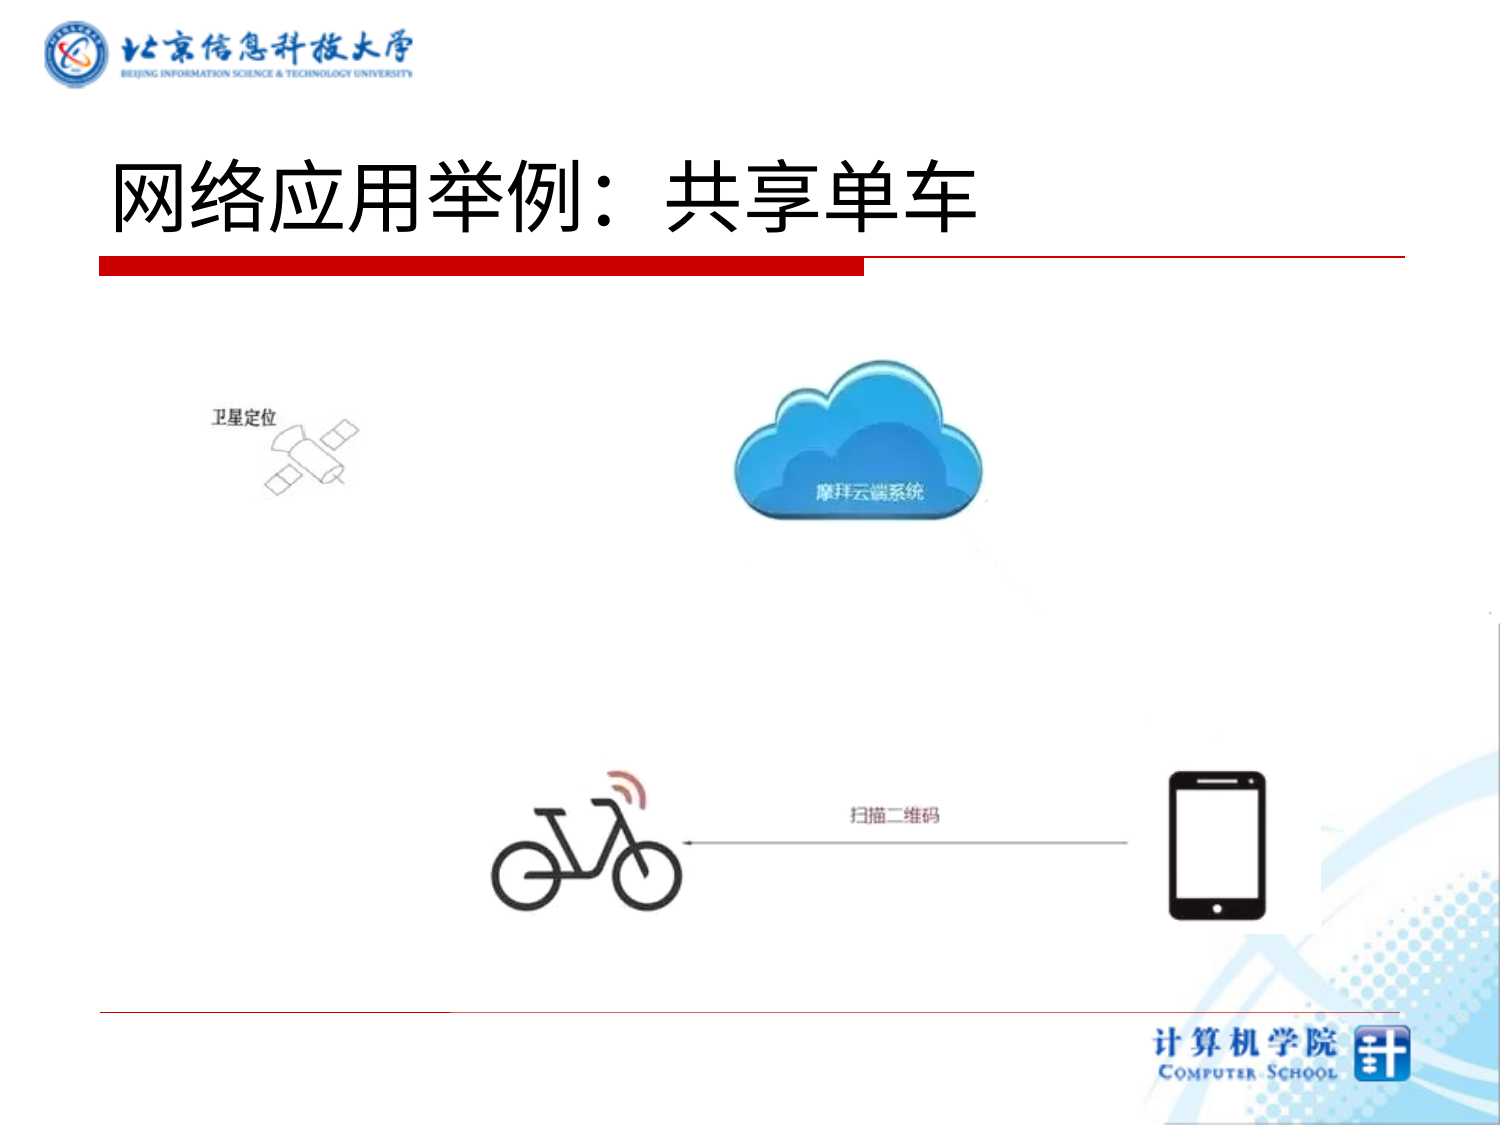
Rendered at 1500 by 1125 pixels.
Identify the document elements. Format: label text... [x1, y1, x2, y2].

title 网络应用举例：共享单车 [93, 49, 1407, 250]
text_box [194, 349, 1322, 934]
picture [0, 0, 1500, 1125]
